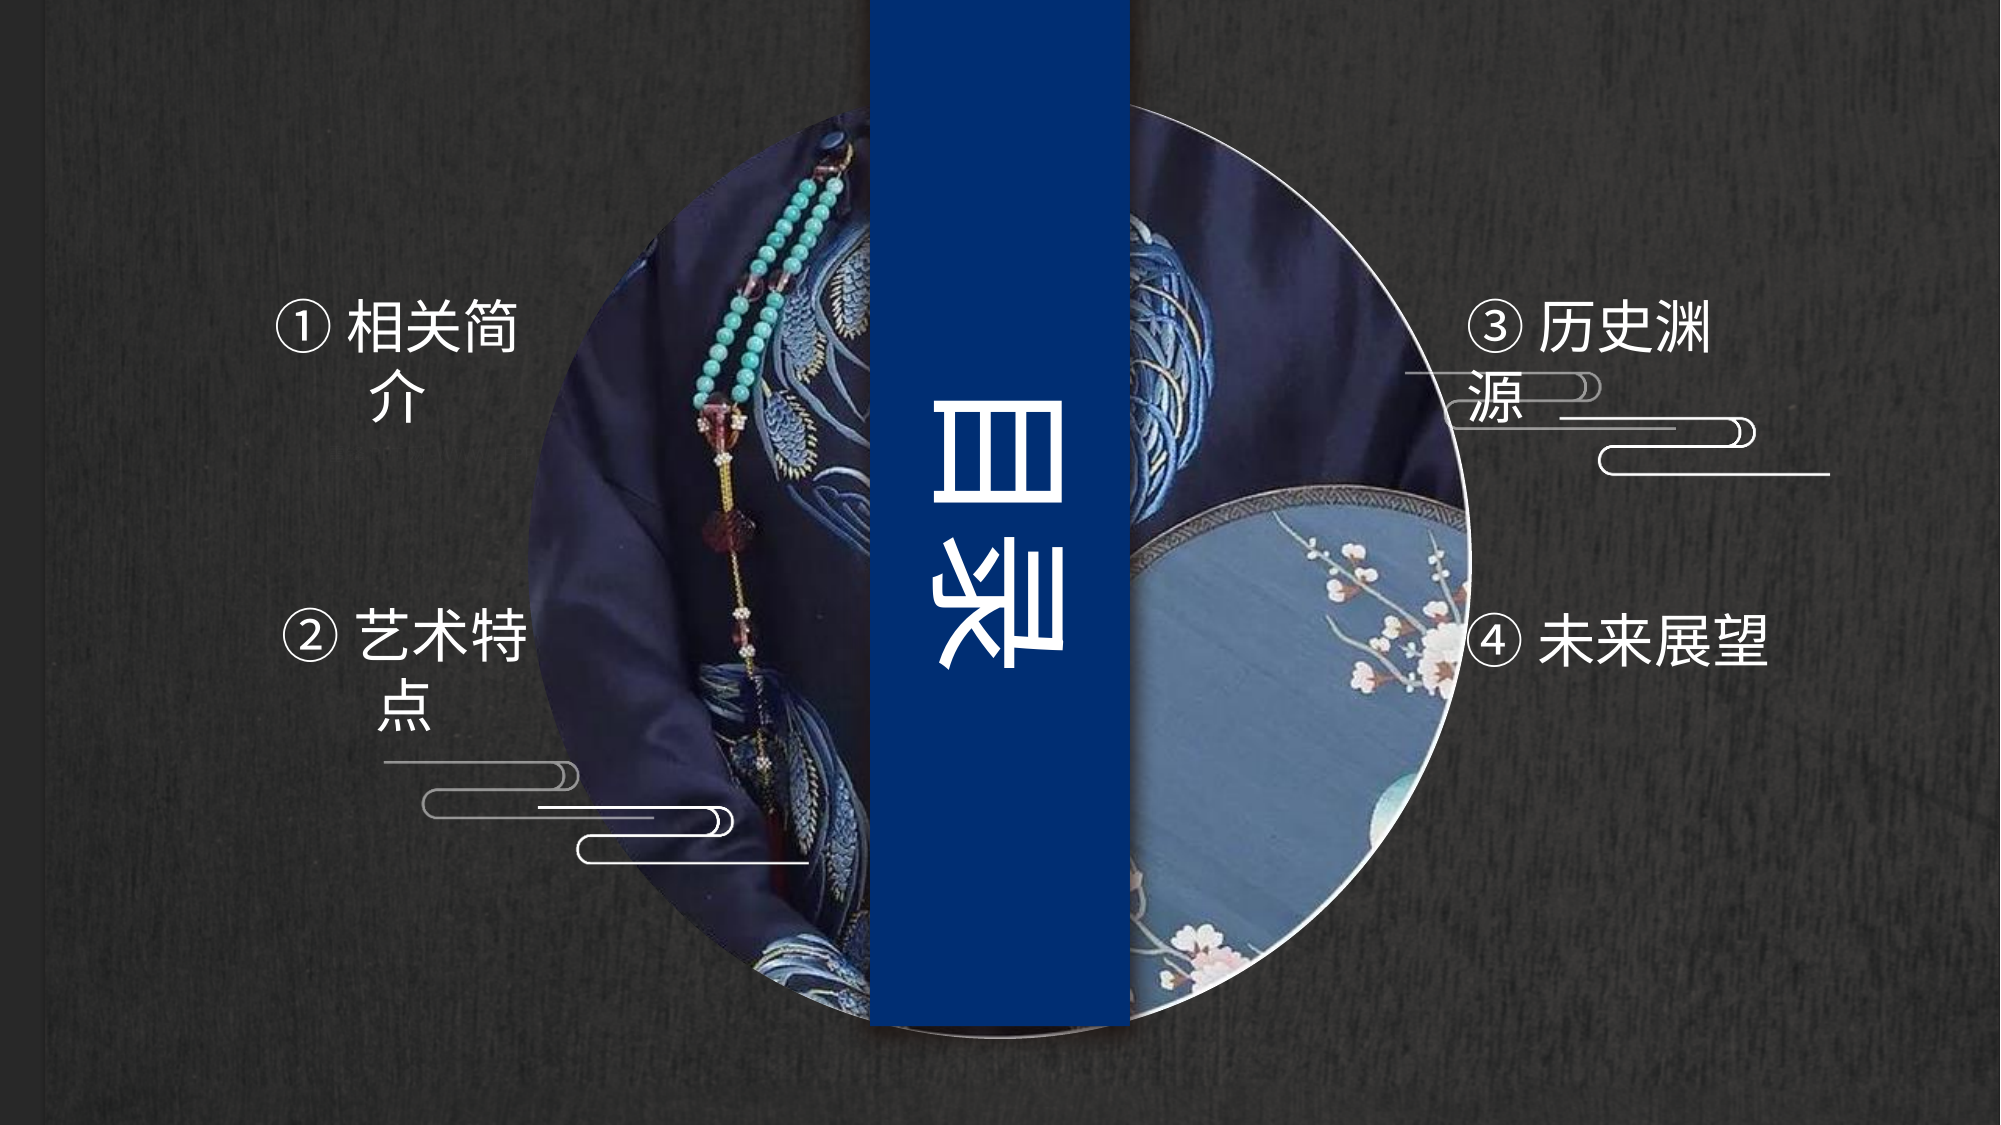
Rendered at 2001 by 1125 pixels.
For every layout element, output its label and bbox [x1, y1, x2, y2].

text_box [33, 591, 570, 695]
text_box [27, 282, 564, 410]
picture [0, 0, 2000, 1125]
text_box [1451, 282, 1979, 386]
